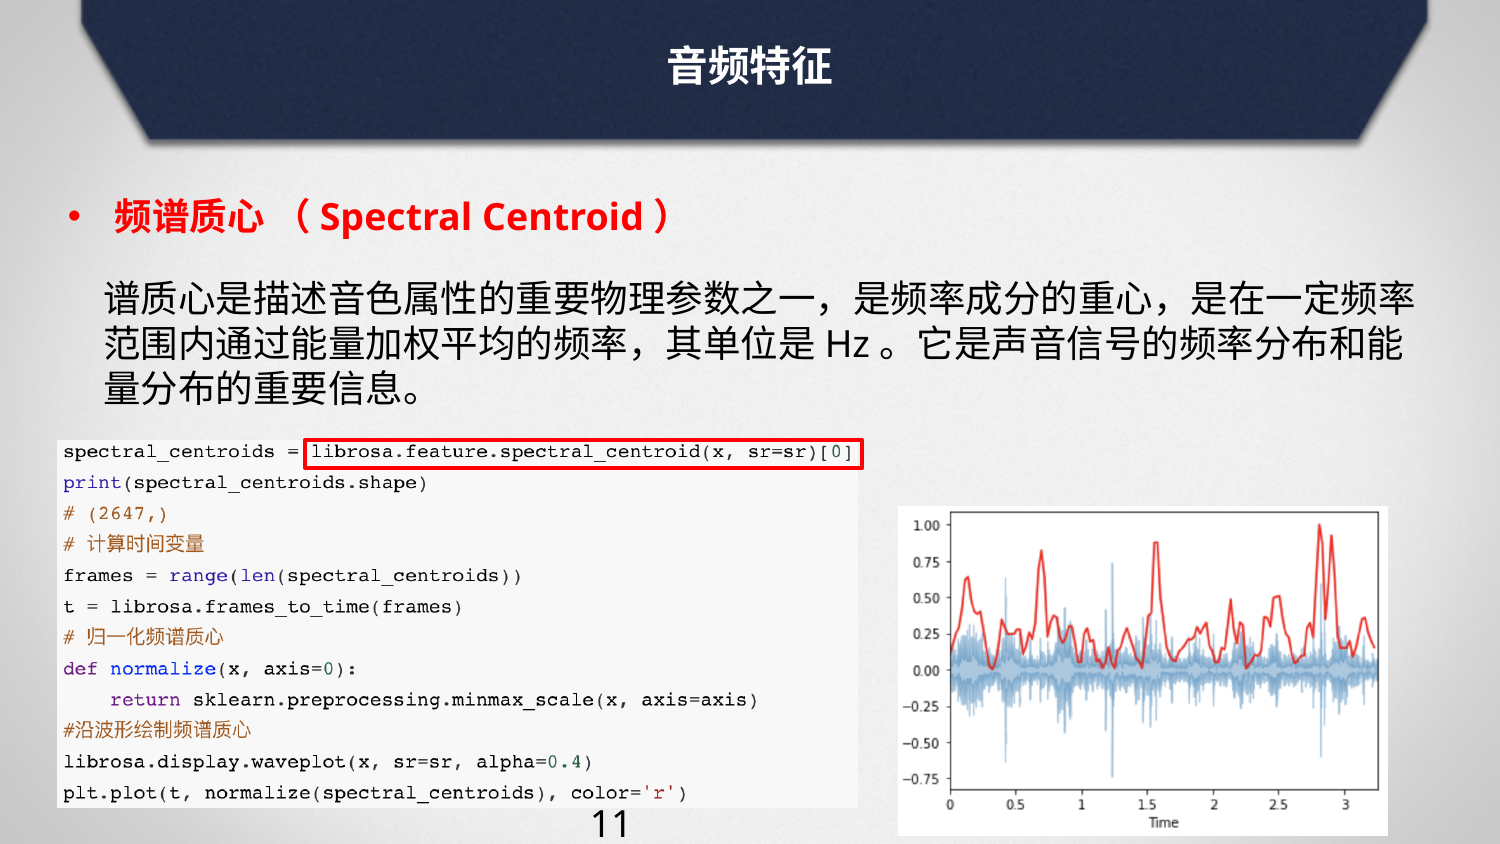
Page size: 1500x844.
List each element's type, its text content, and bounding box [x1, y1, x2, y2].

text_box 谱质心是描述音色属性的重要物理参数之一，是频率成分的重心，是在一定频率范围内通过能量加权平均的频率，其单位是Hz。它是声音信号的频率分布和能量分布的重要信息。 [88, 267, 1447, 417]
text_box [303, 438, 864, 470]
picture [0, 0, 1500, 844]
list 音频特征 [112, 45, 1388, 92]
text_box 频谱质心 （Spectral Centroid） [53, 185, 1376, 246]
slide_number 11 [575, 792, 893, 836]
